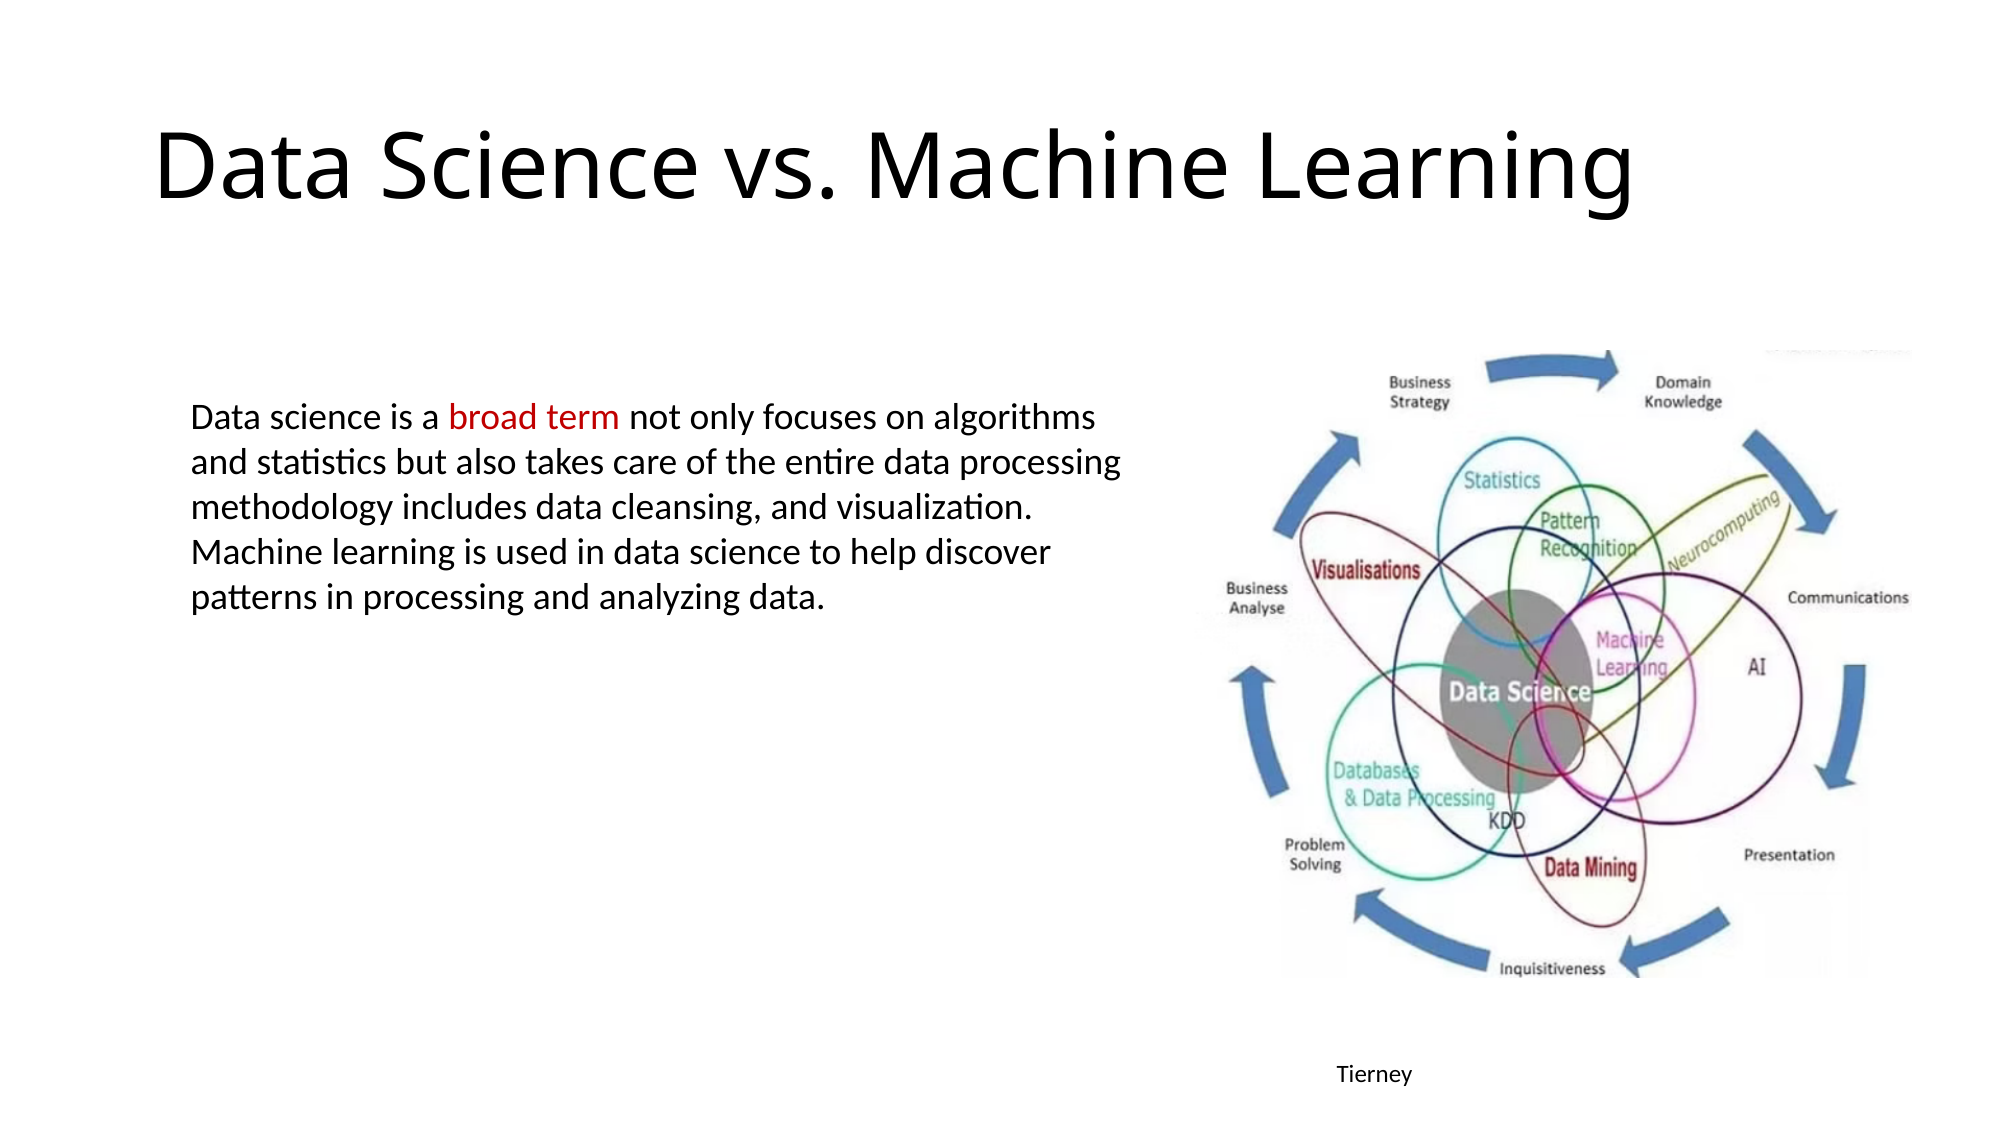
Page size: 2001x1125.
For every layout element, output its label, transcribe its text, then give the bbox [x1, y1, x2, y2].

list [1175, 350, 1911, 978]
title Data Science vs. Machine Learning [137, 59, 1863, 278]
text_box Data science is a broad term not only focuses on algorithms and statistics but also takes care of the entire data processing methodology includes data cleansing, and visualization. Machine learning is used in data science to help discover patterns in processing and analyzing data. [175, 384, 1175, 625]
text_box Tierney [1321, 1050, 2000, 1096]
